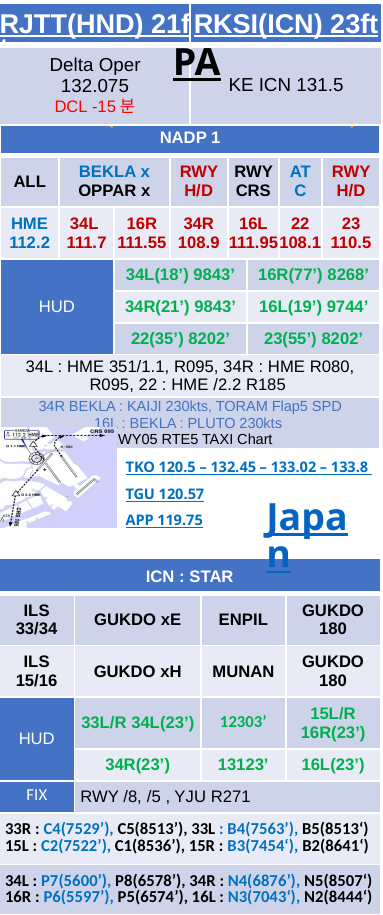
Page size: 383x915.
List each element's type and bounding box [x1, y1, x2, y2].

table_cell [60, 208, 113, 258]
text_box [110, 417, 382, 544]
table_cell [0, 596, 74, 645]
table_cell [0, 698, 74, 780]
table_cell [280, 208, 321, 258]
table_cell [248, 292, 379, 322]
table_cell [287, 698, 380, 748]
table_cell [287, 596, 380, 645]
table_header [1, 126, 379, 153]
table_cell [171, 208, 227, 258]
table_cell [1, 260, 113, 354]
table_cell [287, 750, 380, 780]
text_box [143, 37, 250, 89]
table_cell [0, 865, 380, 914]
table_cell [75, 646, 200, 696]
table_cell [75, 750, 200, 780]
table_header [0, 4, 189, 42]
table_cell [202, 646, 285, 696]
table_header [0, 559, 380, 591]
table_cell [323, 158, 379, 206]
table_cell [229, 208, 278, 258]
table_cell [248, 324, 379, 354]
table_cell [1, 398, 379, 448]
table_cell [323, 208, 379, 258]
table_cell [1, 208, 58, 258]
picture [0, 427, 117, 528]
table_cell [171, 158, 227, 206]
table_cell [115, 324, 246, 354]
table_cell [75, 596, 200, 645]
table_cell [229, 158, 278, 206]
table_cell [280, 158, 321, 206]
table_cell [1, 158, 58, 206]
table_cell [202, 698, 285, 748]
table_cell [0, 48, 189, 124]
table_cell [248, 260, 379, 290]
table_cell [75, 698, 200, 748]
table_header [191, 4, 381, 42]
table_cell [75, 782, 380, 812]
table_cell [287, 646, 380, 696]
table_cell [202, 750, 285, 780]
table_cell [191, 48, 381, 124]
table_cell [115, 292, 246, 322]
table_cell [115, 208, 169, 258]
table_cell [60, 158, 169, 206]
table_cell [0, 814, 380, 864]
table_cell [1, 355, 379, 396]
table_cell [0, 782, 74, 812]
table_cell [0, 646, 74, 696]
table_cell [115, 260, 246, 290]
table_cell [202, 596, 285, 645]
